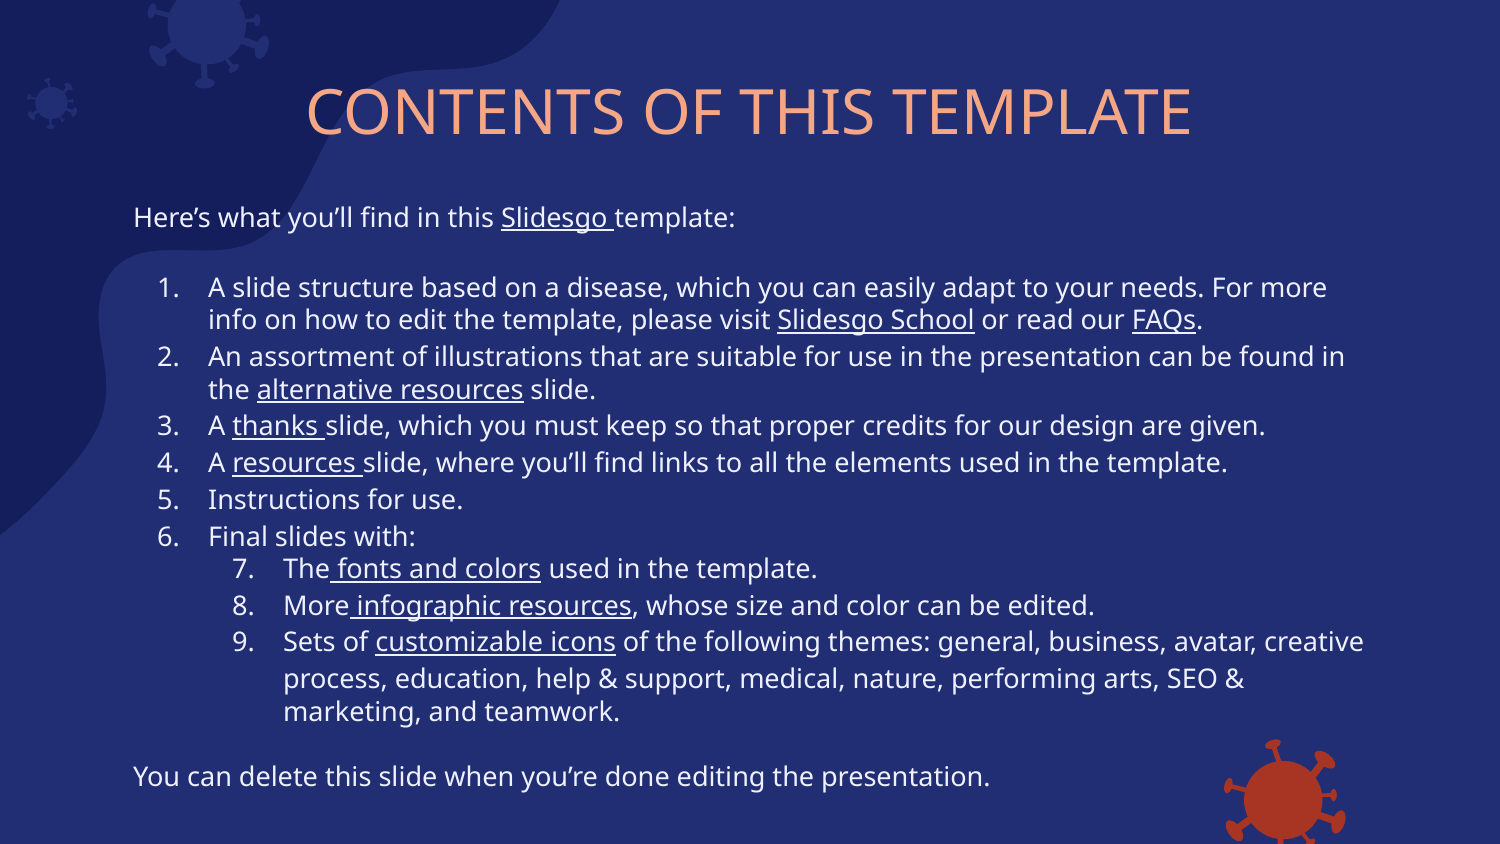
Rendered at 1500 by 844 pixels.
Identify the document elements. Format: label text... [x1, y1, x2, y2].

list Here’s what you’ll find in this Slidesgo template: A slide structure based on a disease, which you can easily adapt to your needs. For more info on how to edit the template, please visit Slidesgo School or read our FAQs. An assortment of illustrations that are suitable for use in the presentation can be found in the alternative resources slide. A thanks slide, which you must keep so that proper credits for our design are given. A resources slide, where you’ll find links to all the elements used in the template. Instructions for use. Final slides with: The fonts and colors used in the template. More infographic resources, whose size and color can be edited. Sets of customizable icons of the following themes: general, business, avatar, creative process, education, help & support, medical, nature, performing arts, SEO & marketing, and teamwork. You can delete this slide when you’re done editing the presentation. [118, 185, 1382, 763]
title CONTENTS OF THIS TEMPLATE [77, 56, 1423, 181]
